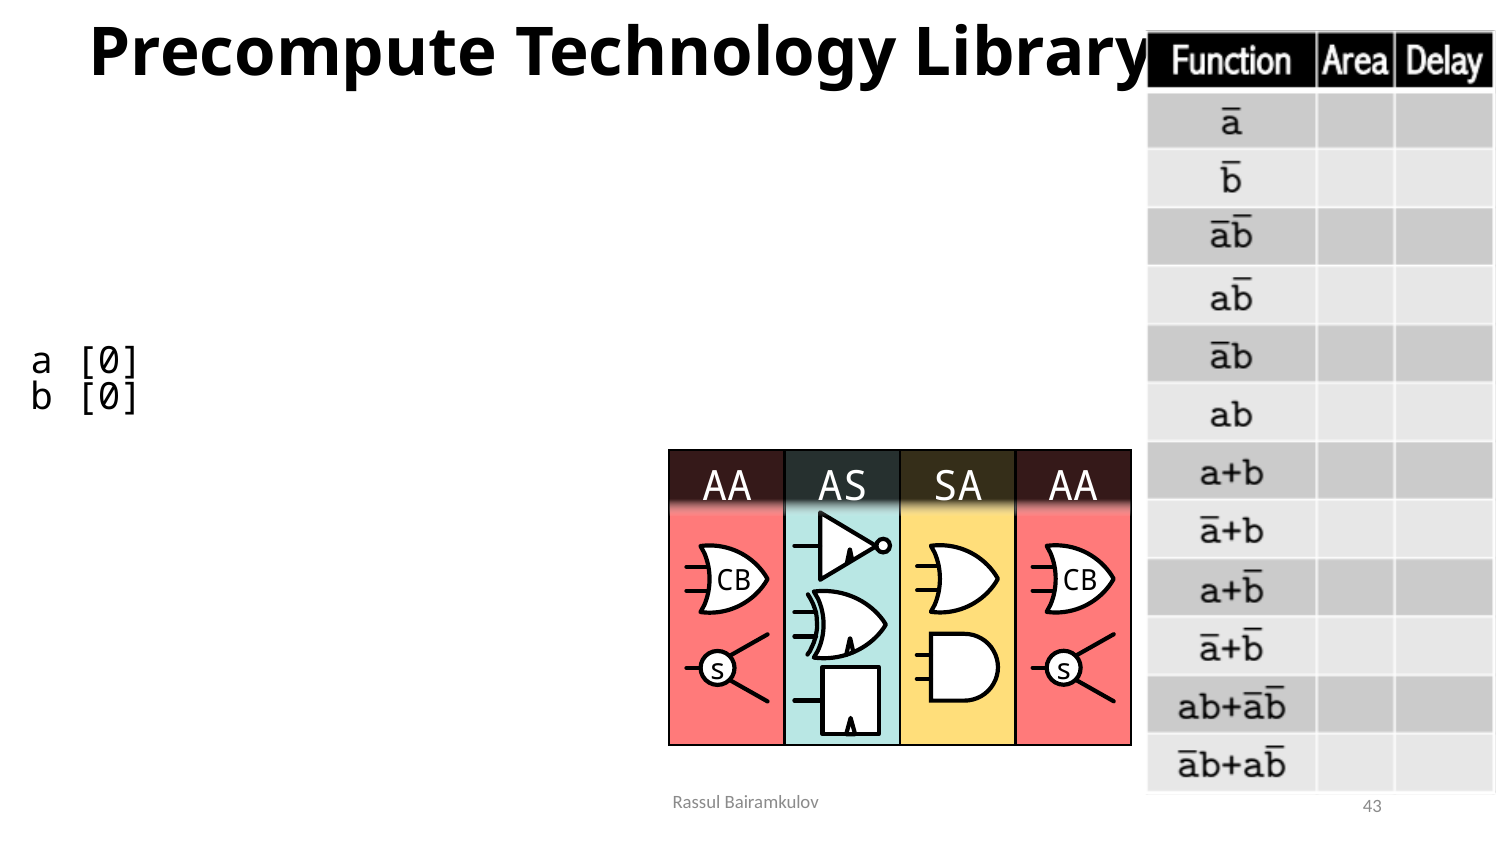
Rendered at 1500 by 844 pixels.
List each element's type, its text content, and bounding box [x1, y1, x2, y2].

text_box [669, 449, 785, 746]
text_box a [0] [30, 336, 143, 371]
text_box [785, 449, 901, 746]
title Precompute Technology Library [73, 9, 1352, 99]
footer Rassul Bairamkulov [494, 778, 1001, 824]
picture [1145, 23, 1496, 812]
slide_number 43 [1059, 782, 1397, 827]
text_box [1015, 449, 1131, 746]
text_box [901, 449, 1015, 746]
text_box b [0] [30, 371, 143, 417]
